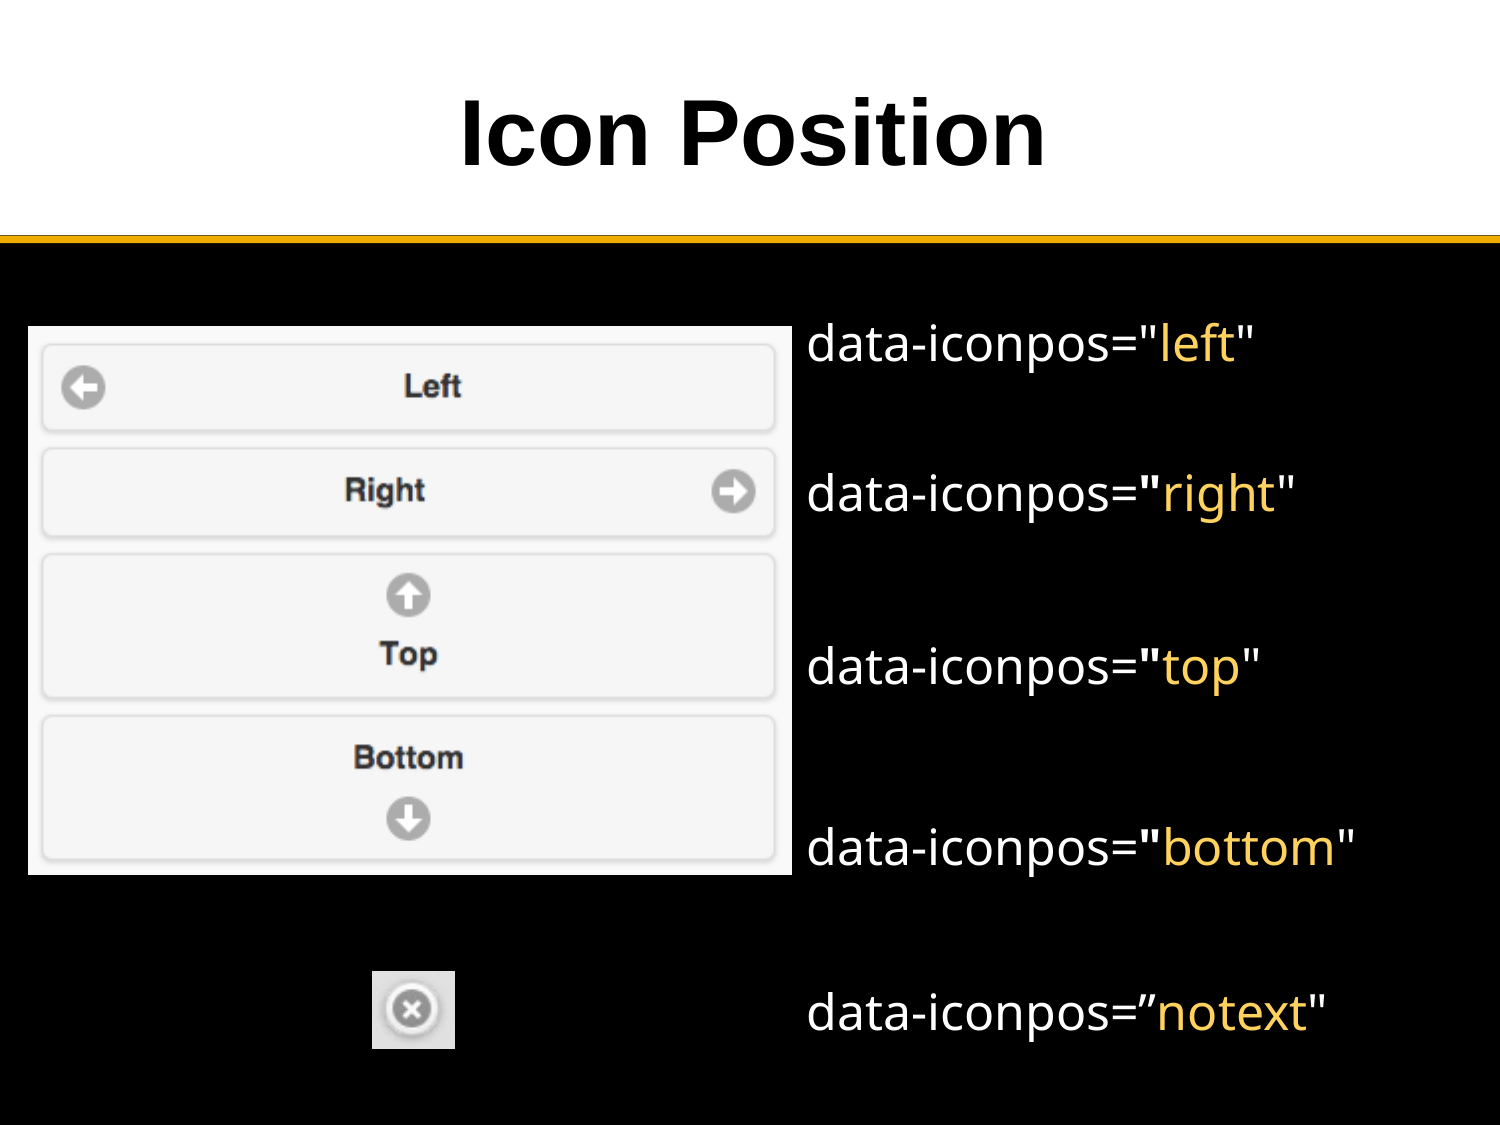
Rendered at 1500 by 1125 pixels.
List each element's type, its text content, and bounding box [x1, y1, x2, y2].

text_box data-iconpos="left" [791, 304, 1442, 379]
picture [28, 326, 792, 875]
text_box data-iconpos="top" [797, 627, 1442, 702]
text_box data-iconpos="right" [797, 453, 1442, 529]
text_box data-iconpos="bottom" [791, 808, 1500, 884]
text_box data-iconpos=”notext" [791, 972, 1500, 1048]
title Icon Position [75, 25, 1425, 231]
picture [372, 971, 455, 1049]
